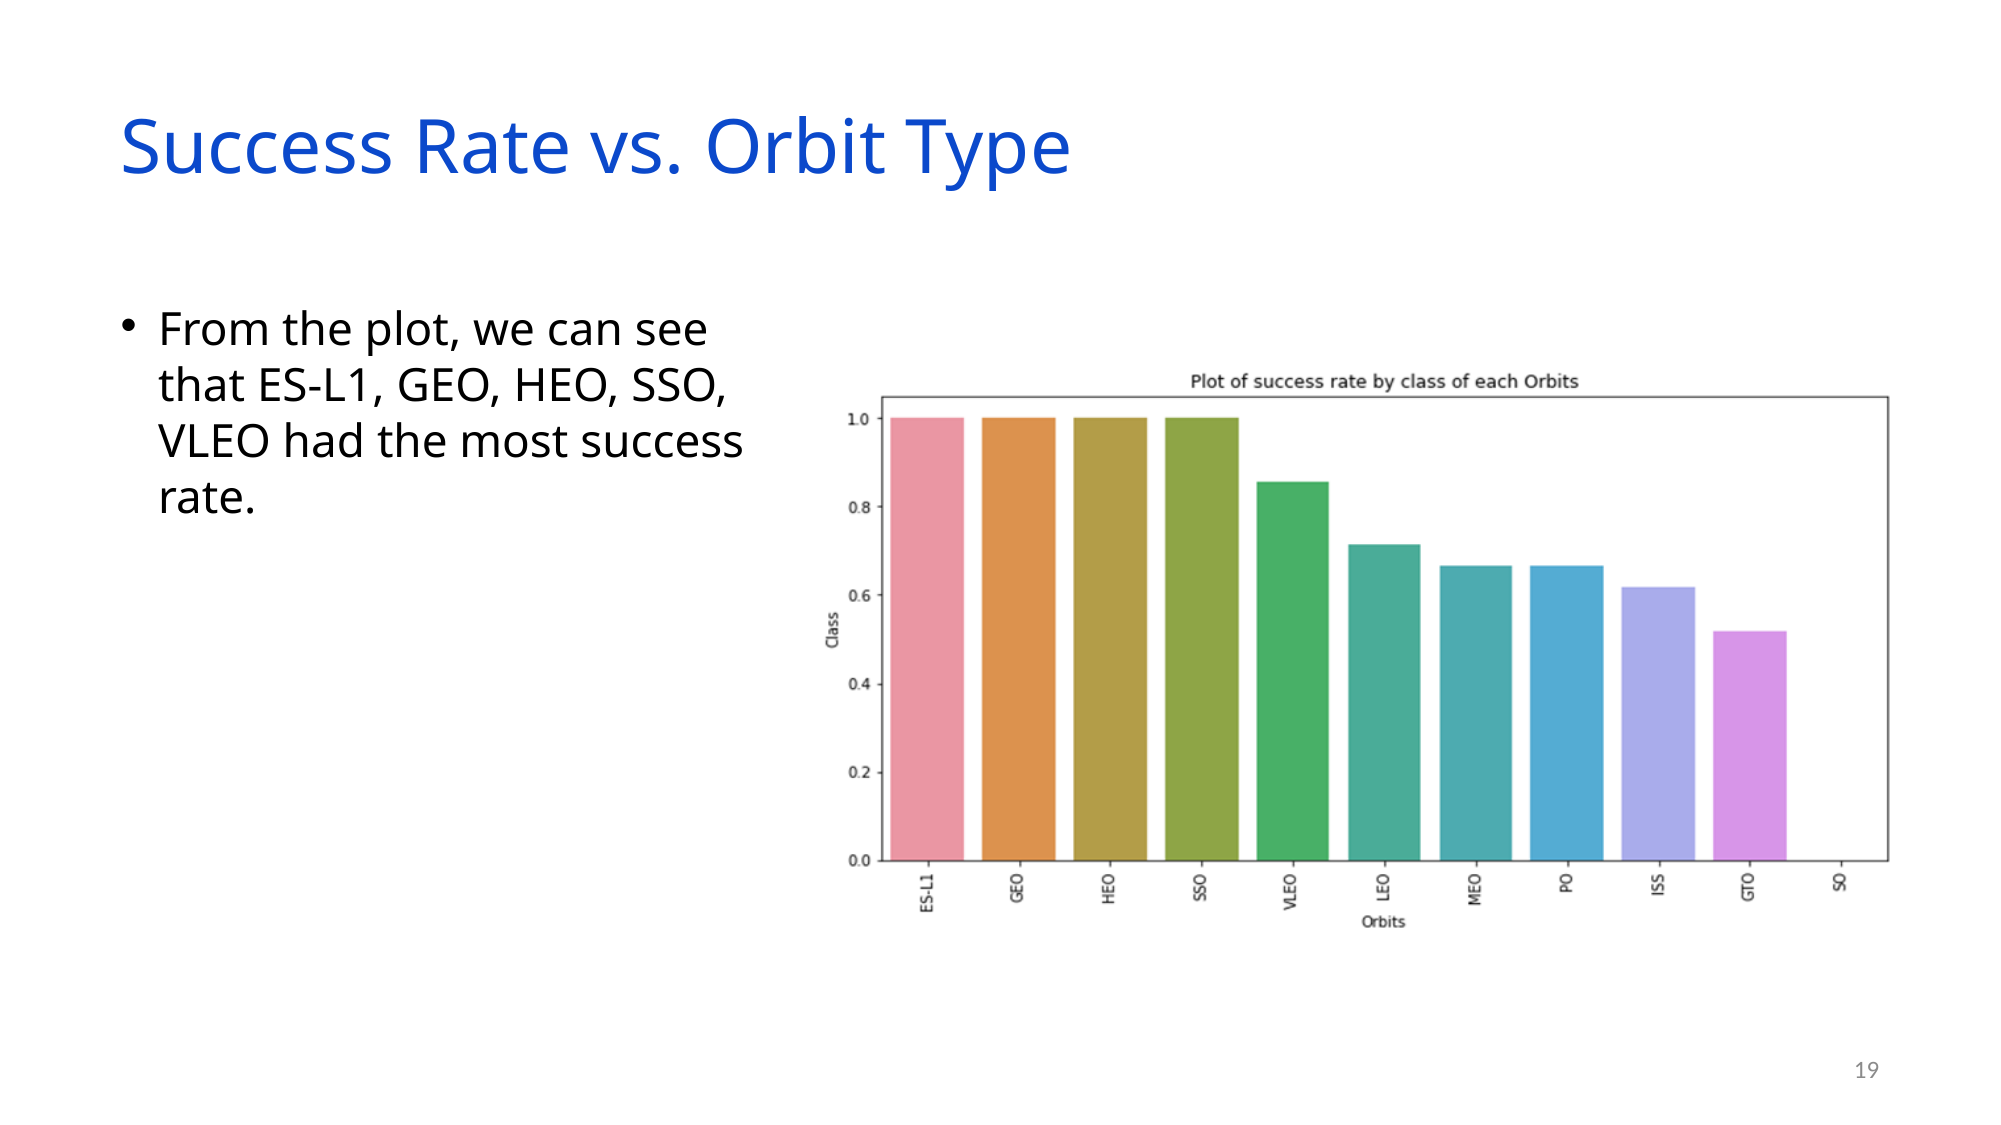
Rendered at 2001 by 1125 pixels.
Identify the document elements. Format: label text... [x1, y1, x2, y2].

picture [814, 368, 1895, 933]
text_box Success Rate vs. Orbit Type [105, 52, 1895, 240]
slide_number 19 [1444, 1042, 1895, 1103]
list From the plot, we can see that ES-L1, GEO, HEO, SSO, VLEO had the most success rate. [105, 292, 763, 1014]
